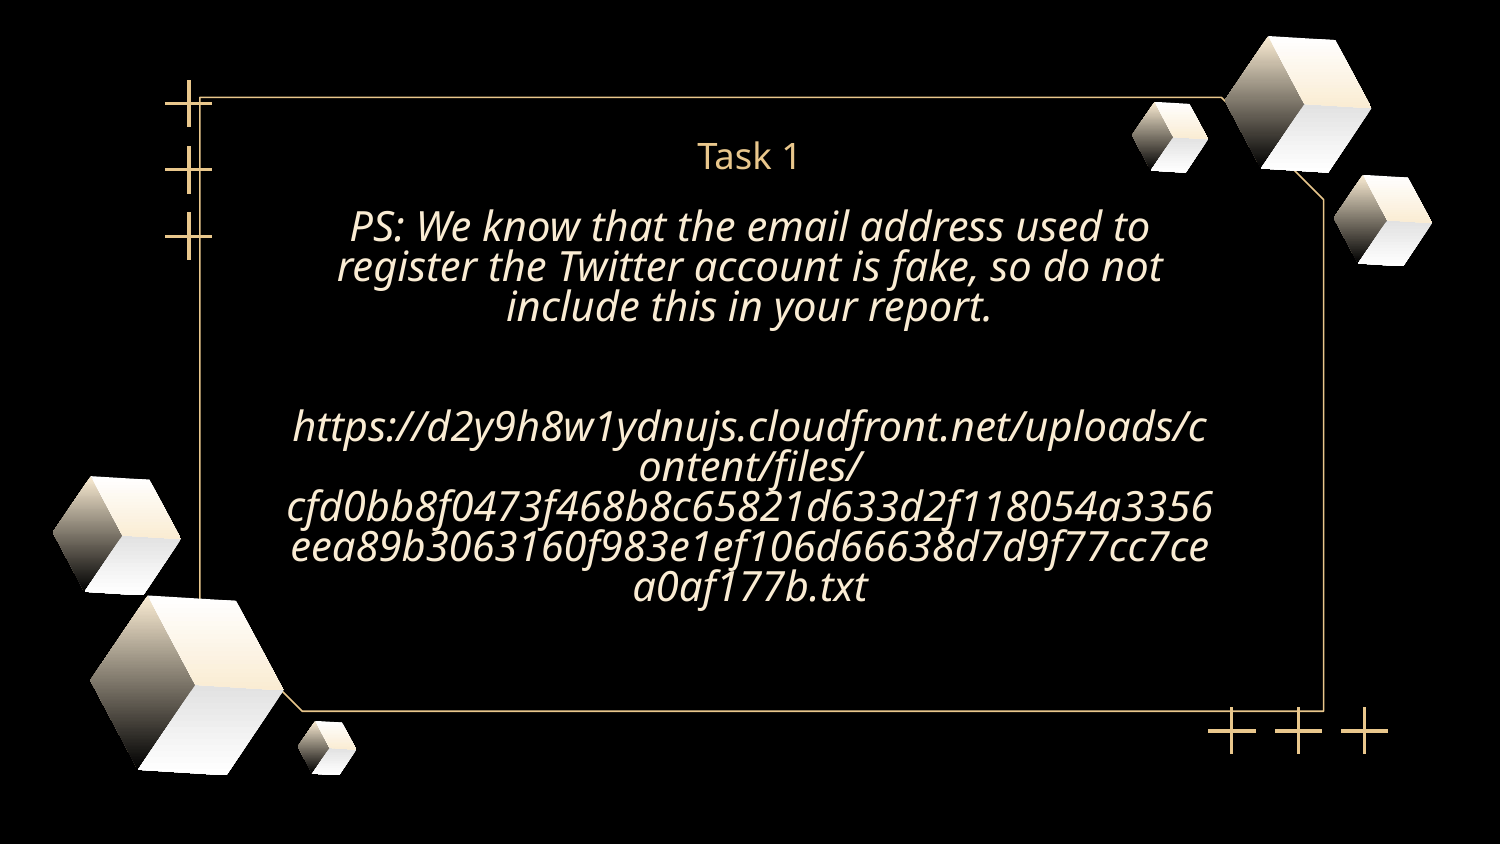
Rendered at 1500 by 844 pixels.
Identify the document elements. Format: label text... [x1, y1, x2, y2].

subtitle Task 1 [266, 115, 1234, 194]
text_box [297, 720, 357, 776]
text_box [1224, 35, 1372, 173]
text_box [90, 595, 284, 776]
title PS: We know that the email address used to register the Twitter account is fake, so do not include this in your report. https://d2y9h8w1ydnujs.cloudfront.net/uploads/content/files/cfd0bb8f0473f468b8c65821d633d2f118054a3356eea89b3063160f983e1ef106d66638d7d9f77cc7cea0af177b.txt [266, 216, 1234, 603]
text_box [1274, 640, 1323, 821]
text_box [164, 79, 213, 260]
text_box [1333, 174, 1433, 267]
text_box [1131, 101, 1209, 173]
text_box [52, 475, 182, 596]
text_box [199, 97, 1324, 712]
